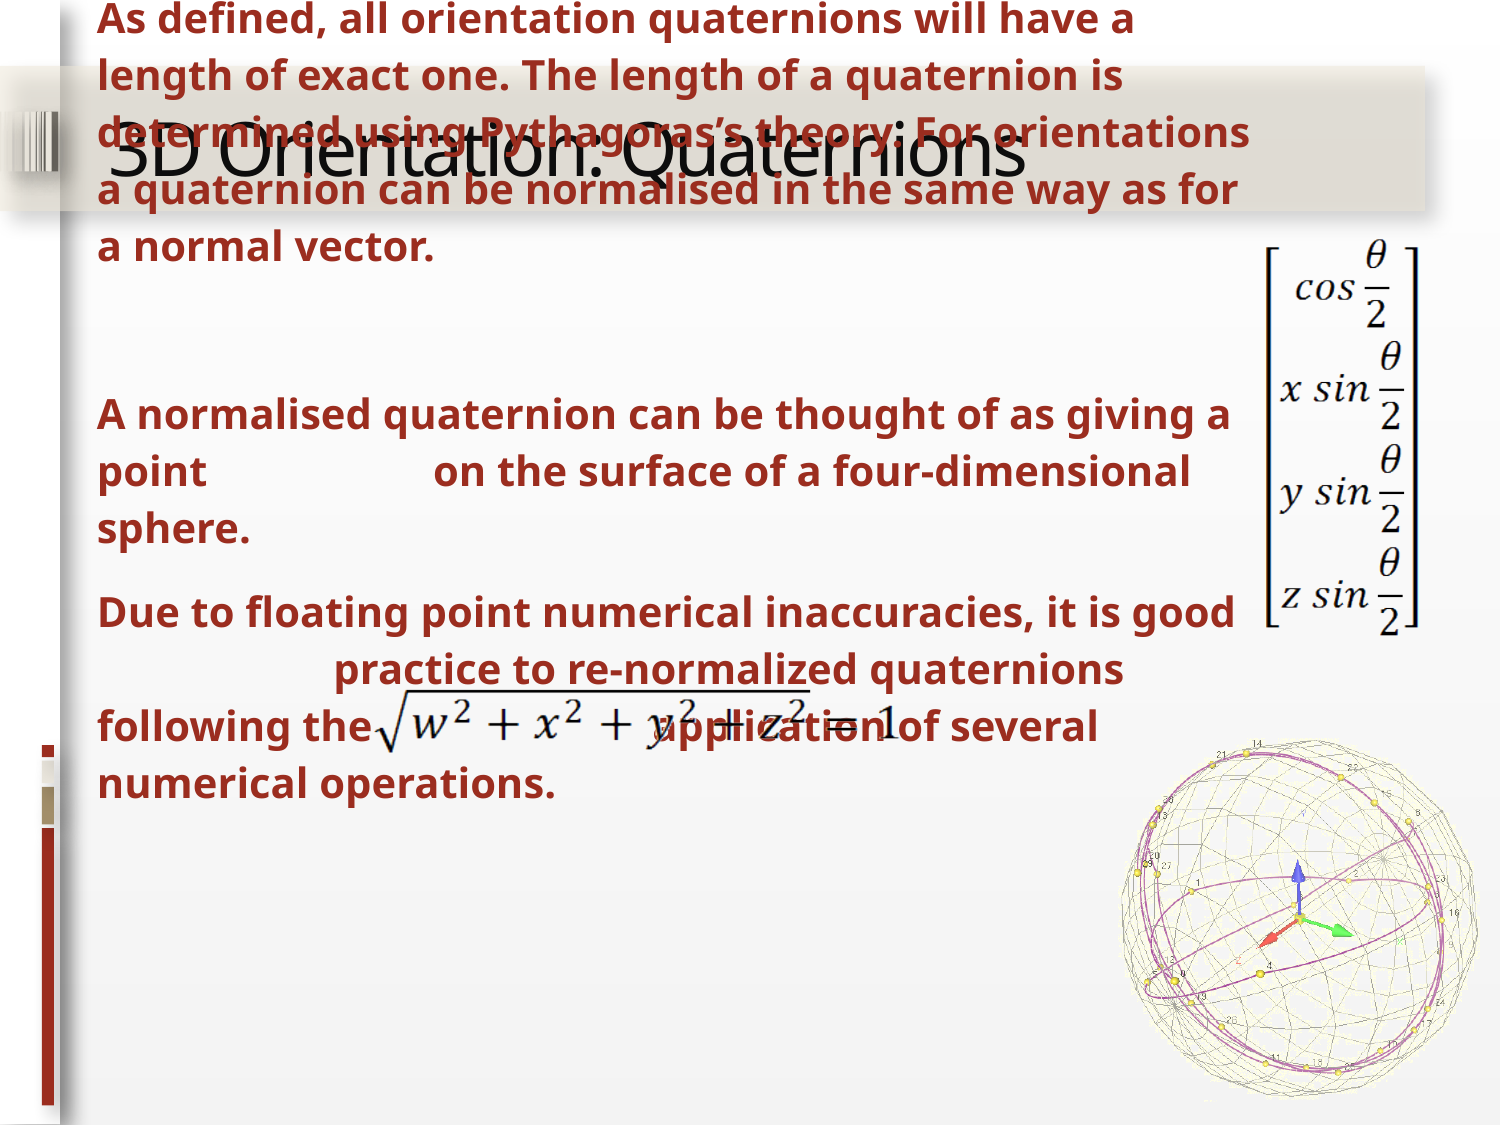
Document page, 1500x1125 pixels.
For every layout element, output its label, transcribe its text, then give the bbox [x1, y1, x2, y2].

text_box 3D Orientation: Quaternions [93, 154, 1395, 234]
text_box 3D Orientation: Quaternions [93, 93, 1395, 153]
picture [373, 679, 903, 762]
list Crucially, if the original two quaternions represent rotations (as defined above), then the resulting quaternion is equivalent to the two rotations combined. As defined, all orientation quaternions will have a length of exact one. The length of a quaternion is determined using Pythagoras’s theory. For orientations a quaternion can be normalised in the same way as for a normal vector. A normalised quaternion can be thought of as giving a point on the surface of a four-dimensional sphere. Due to floating point numerical inaccuracies, it is good practice to re-normalized quaternions following the application of several numerical operations. [82, 234, 1265, 528]
picture [1265, 234, 1419, 645]
picture [1108, 731, 1489, 1102]
text_box [0, 1, 1500, 75]
